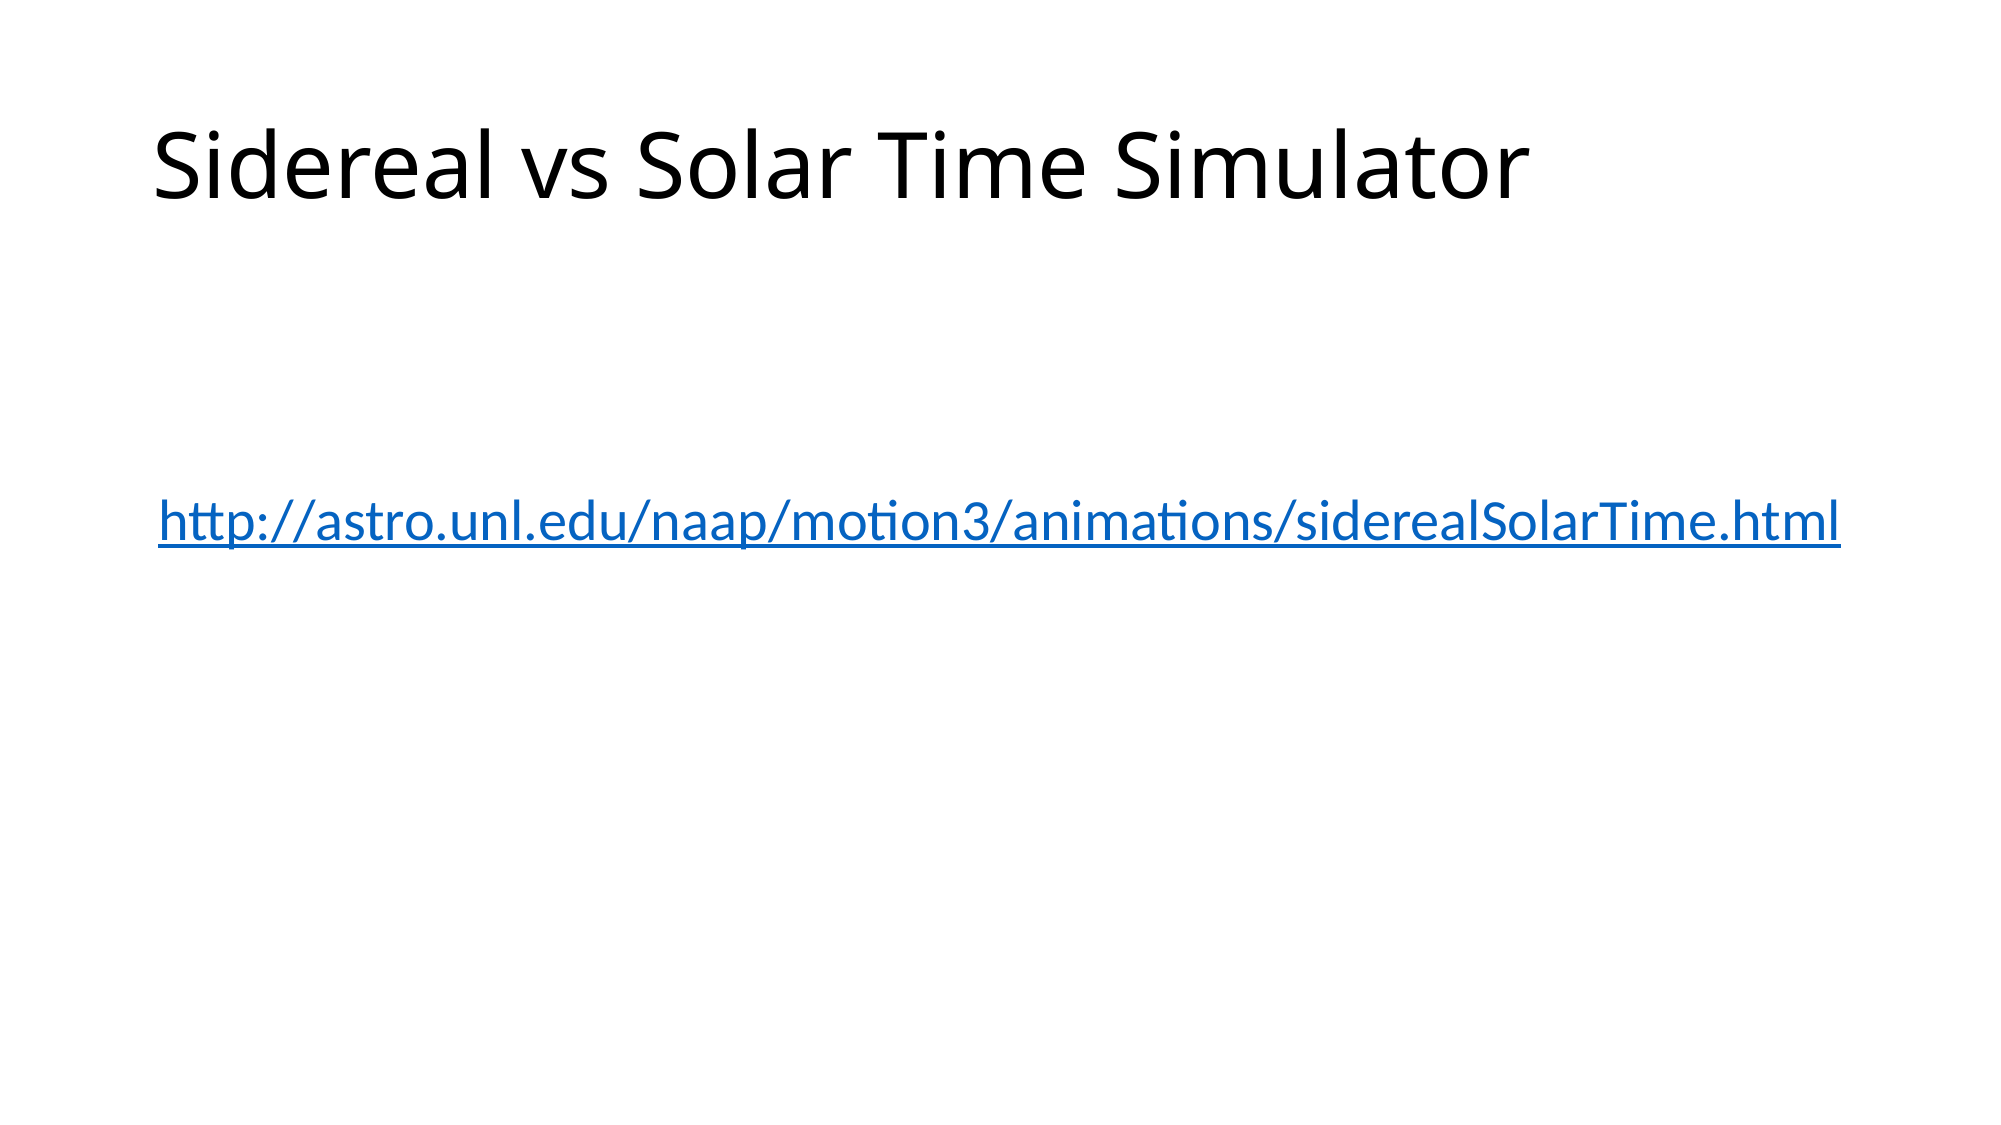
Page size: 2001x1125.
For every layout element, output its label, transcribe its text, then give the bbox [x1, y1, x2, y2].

list http://astro.unl.edu/naap/motion3/animations/siderealSolarTime.html [137, 482, 1863, 1014]
title Sidereal vs Solar Time Simulator [137, 59, 1863, 278]
